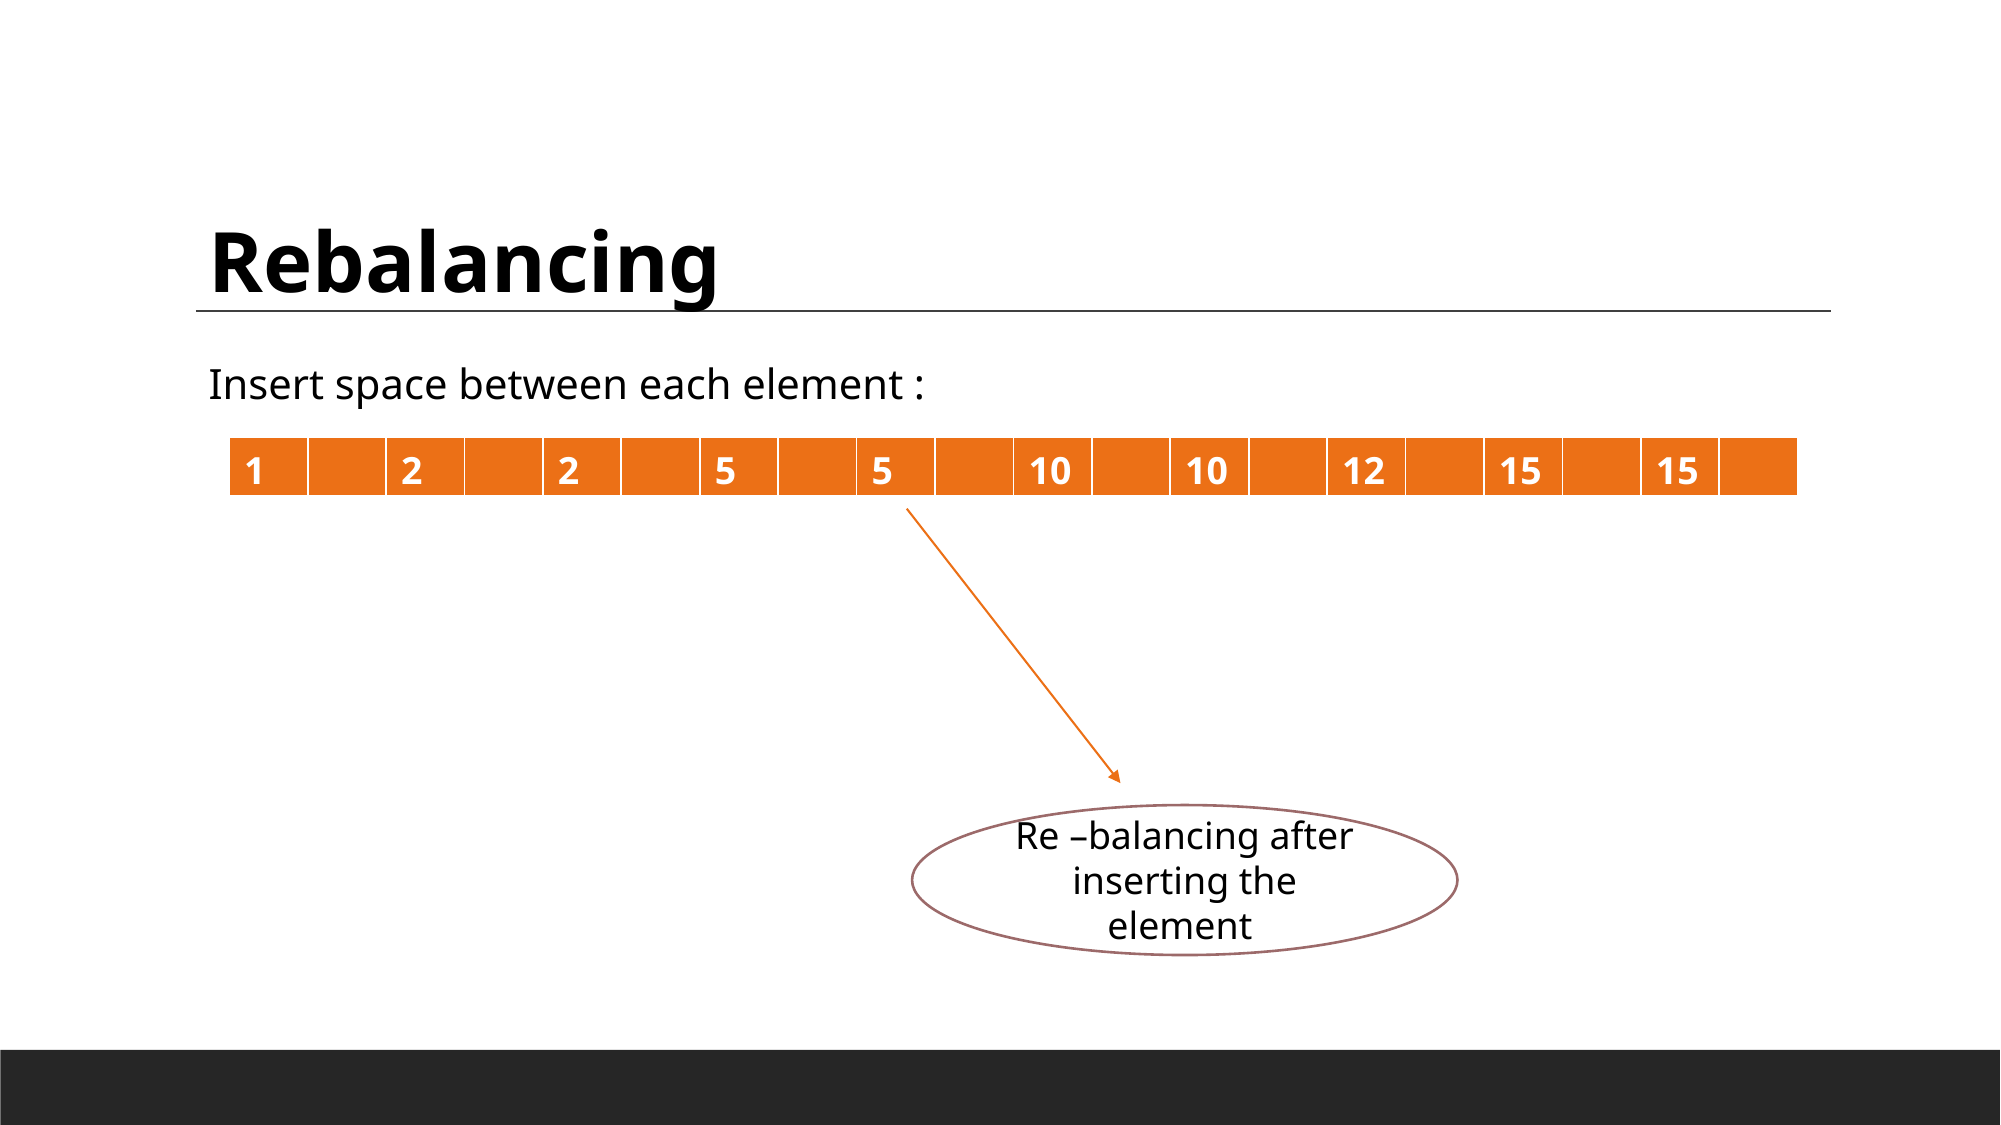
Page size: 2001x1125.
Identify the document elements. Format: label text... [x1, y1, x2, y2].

table_header [1720, 438, 1797, 495]
table_header 15 [1485, 438, 1562, 495]
table_header 12 [1328, 438, 1405, 495]
table_header 10 [1171, 438, 1248, 495]
table_header [1093, 438, 1169, 495]
table_header 2 [387, 438, 464, 495]
table_header 2 [544, 438, 620, 495]
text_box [906, 508, 1121, 784]
text_box Re –balancing after inserting the element [910, 803, 1459, 957]
table_header [1406, 438, 1483, 495]
table_header [1563, 438, 1640, 495]
table_header [465, 438, 542, 495]
table_header 15 [1642, 438, 1718, 495]
table_header [309, 438, 385, 495]
text_box Insert space between each element : [193, 350, 972, 415]
table_header 1 [230, 438, 307, 495]
table_header [779, 438, 856, 495]
table_header [936, 438, 1013, 495]
table_header 5 [857, 438, 934, 495]
text_box Rebalancing [193, 201, 770, 317]
table_header 5 [701, 438, 777, 495]
table_header [622, 438, 699, 495]
table_header [1250, 438, 1326, 495]
table_header 10 [1014, 438, 1091, 495]
